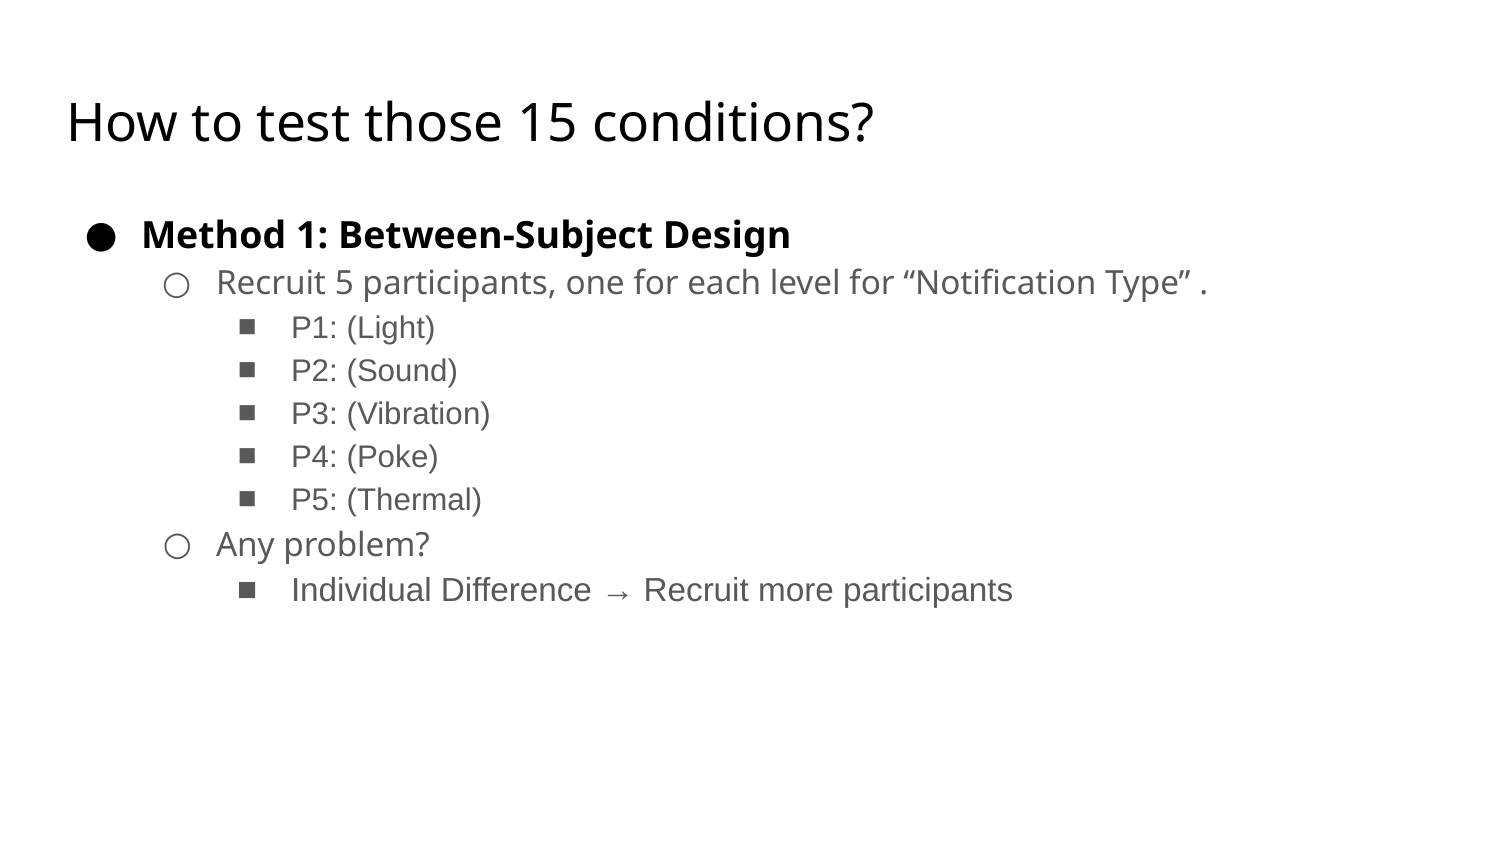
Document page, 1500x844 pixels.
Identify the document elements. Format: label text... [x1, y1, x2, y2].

title How to test those 15 conditions? [51, 72, 1449, 167]
list Method 1: Between-Subject Design Recruit 5 participants, one for each level for “Notification Type” . P1: (Light) P2: (Sound) P3: (Vibration) P4: (Poke) P5: (Thermal) Any problem? Individual Difference → Recruit more participants [51, 189, 1449, 750]
